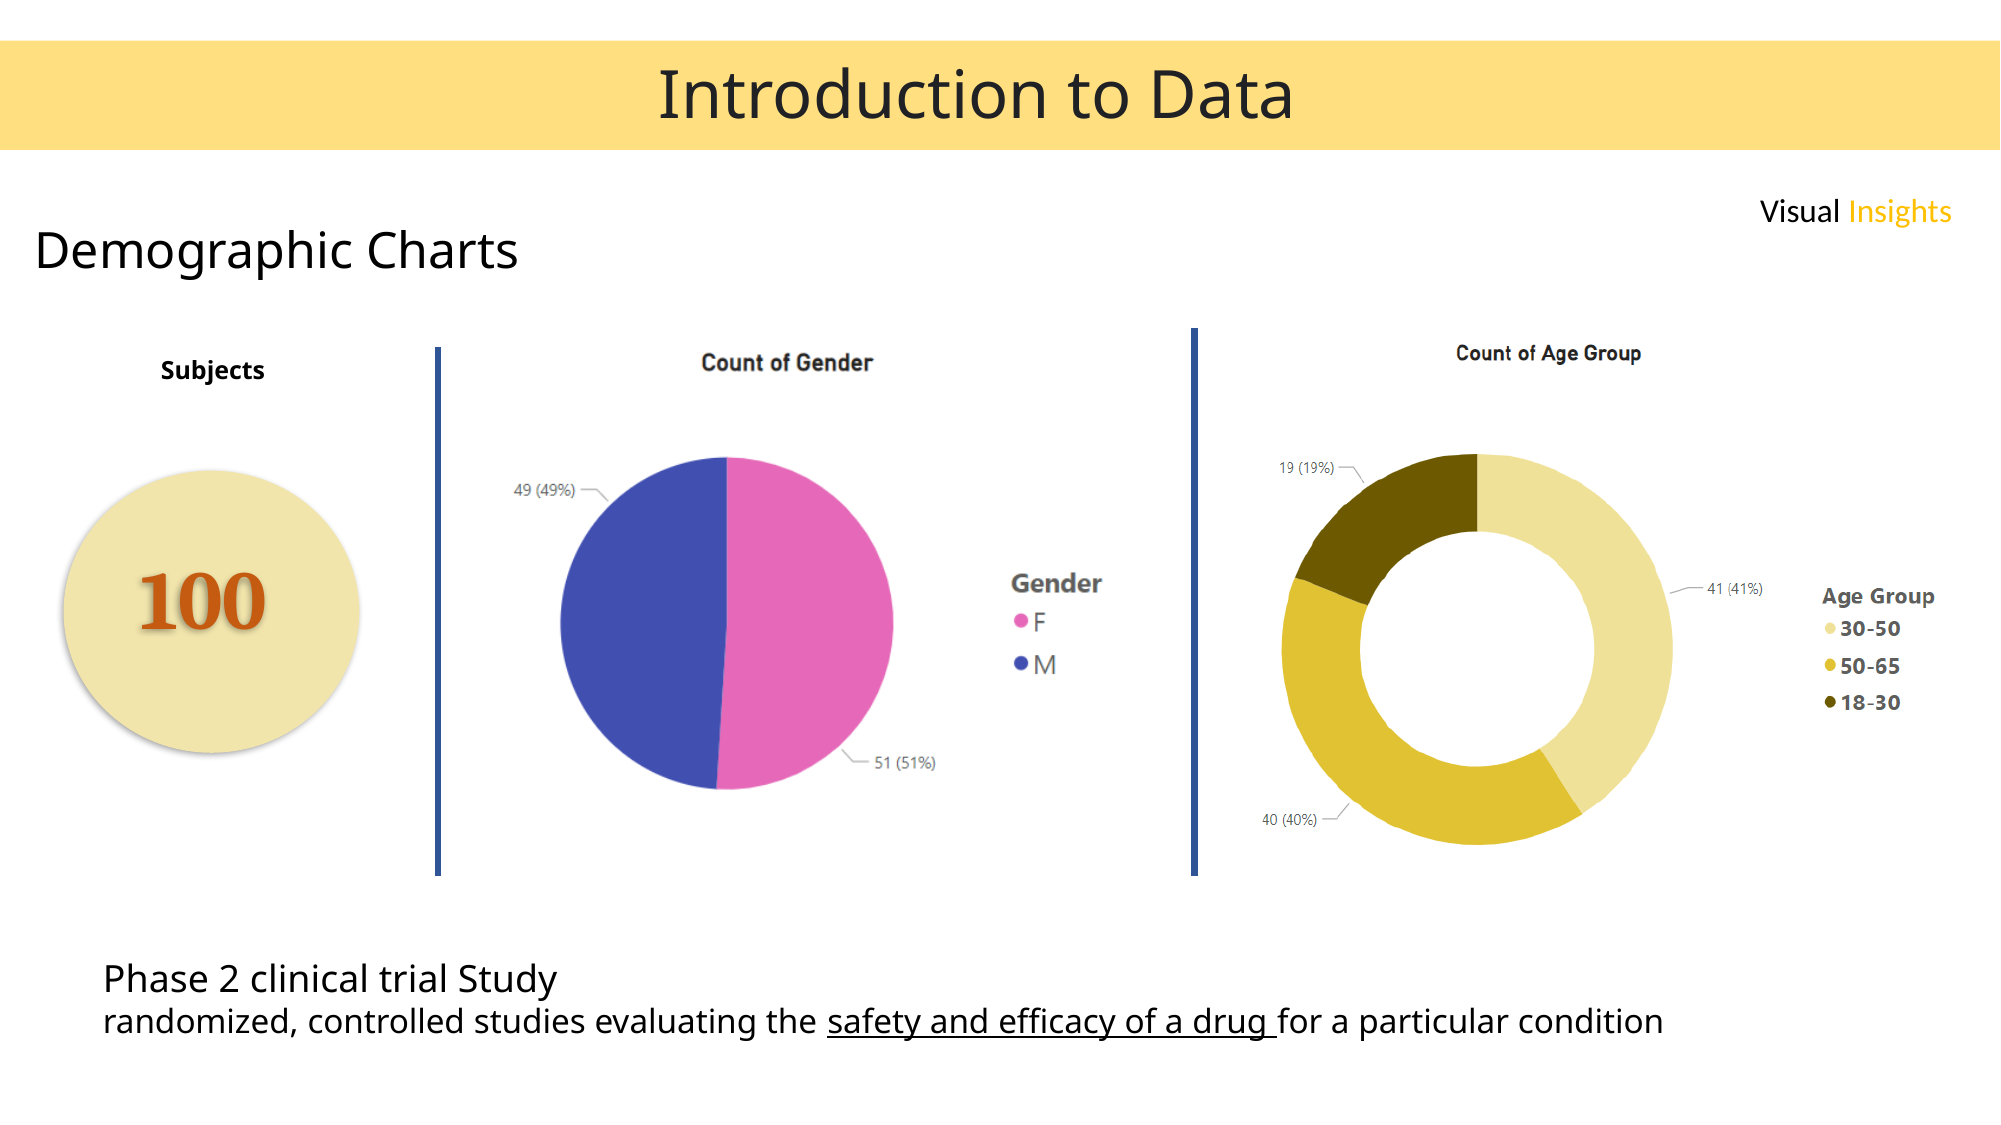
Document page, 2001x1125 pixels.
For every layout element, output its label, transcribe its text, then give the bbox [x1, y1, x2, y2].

picture [438, 346, 1124, 817]
text_box Phase 2 clinical trial Study randomized, controlled studies evaluating the safety and efficacy of a drug for a particular condition [88, 924, 1764, 1083]
title Introduction to Data [66, 28, 1890, 141]
text_box Demographic Charts [19, 211, 586, 287]
text_box [0, 40, 2000, 150]
picture [430, 346, 437, 817]
text_box Visual Insights [1305, 179, 1968, 245]
picture [1249, 330, 1951, 877]
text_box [63, 470, 360, 753]
text_box Subjects [146, 347, 360, 392]
